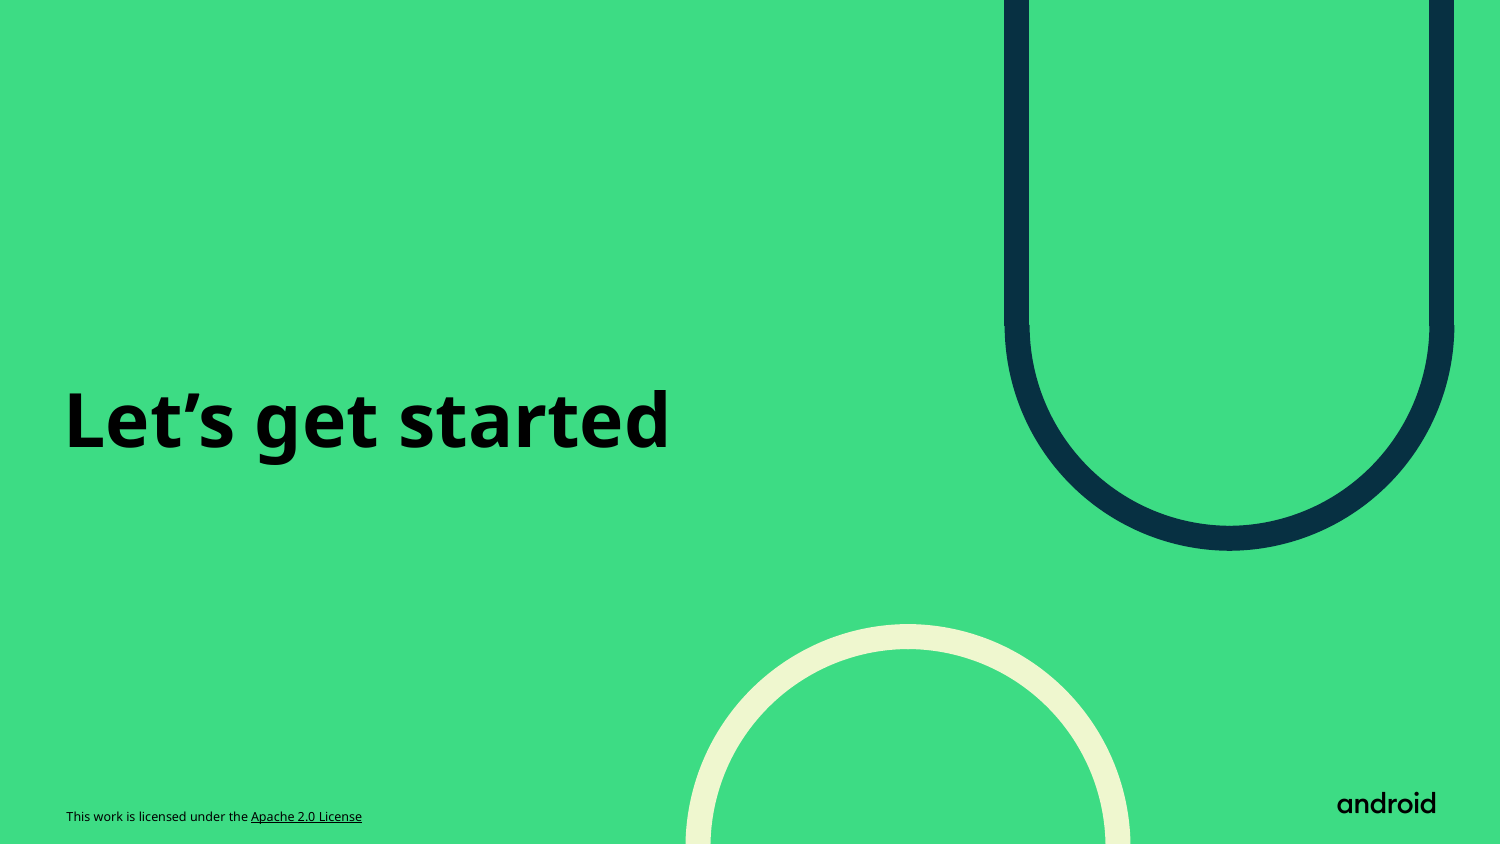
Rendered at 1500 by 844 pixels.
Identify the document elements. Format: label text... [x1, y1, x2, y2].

title Let’s get started [48, 357, 809, 487]
picture [1334, 788, 1438, 817]
